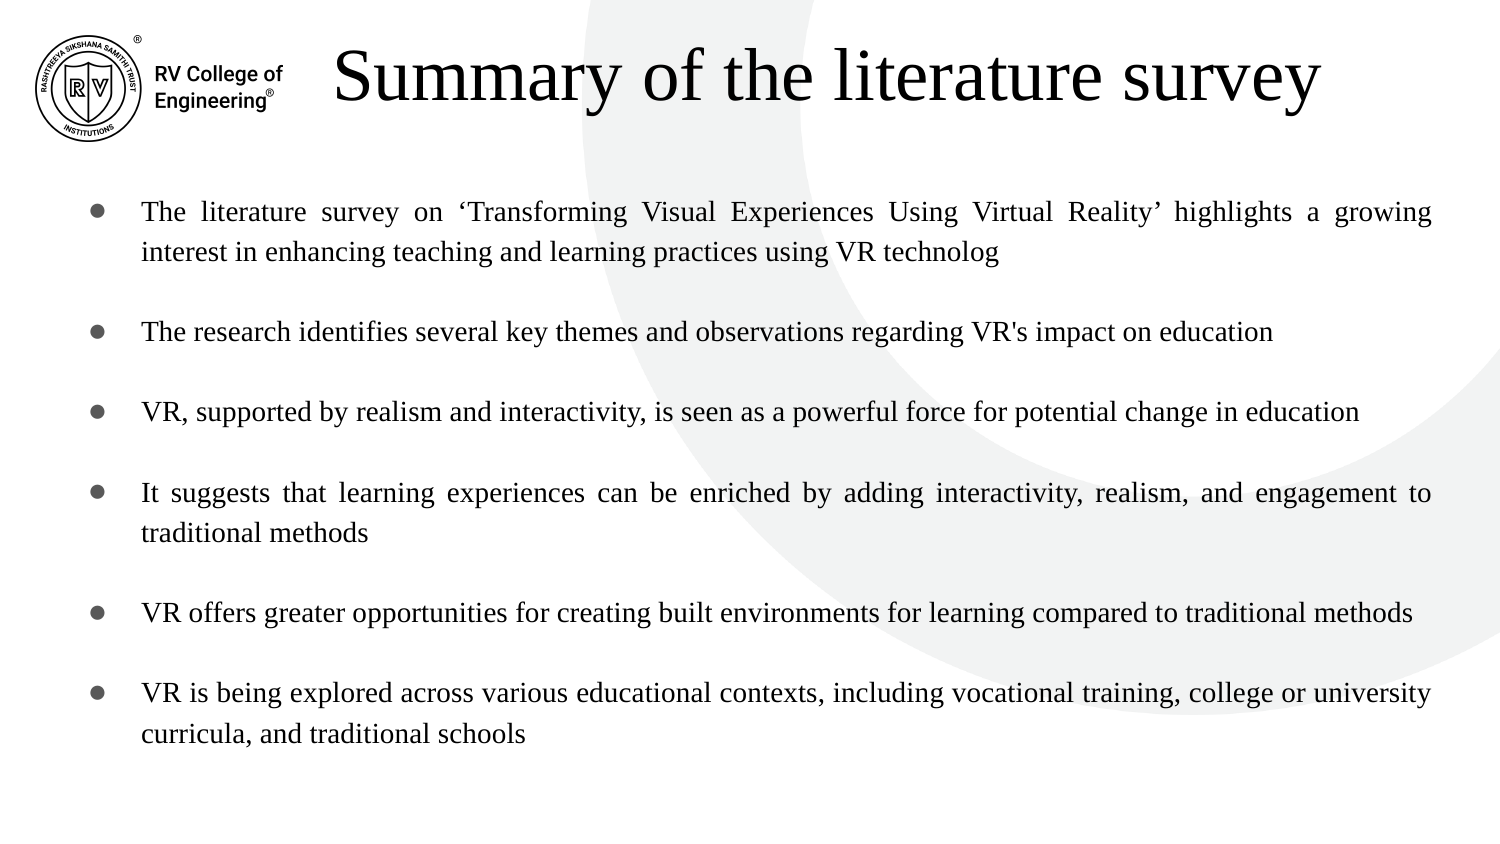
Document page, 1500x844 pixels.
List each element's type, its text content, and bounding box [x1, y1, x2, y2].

list The literature survey on ‘Transforming Visual Experiences Using Virtual Reality’ highlights a growing interest in enhancing teaching and learning practices using VR technolog The research identifies several key themes and observations regarding VR's impact on education VR, supported by realism and interactivity, is seen as a powerful force for potential change in education It suggests that learning experiences can be enriched by adding interactivity, realism, and engagement to traditional methods VR offers greater opportunities for creating built environments for learning compared to traditional methods VR is being explored across various educational contexts, including vocational training, college or university curricula, and traditional schools [51, 171, 1449, 816]
title Summary of the literature survey [259, 28, 1396, 131]
picture [0, 0, 1500, 844]
